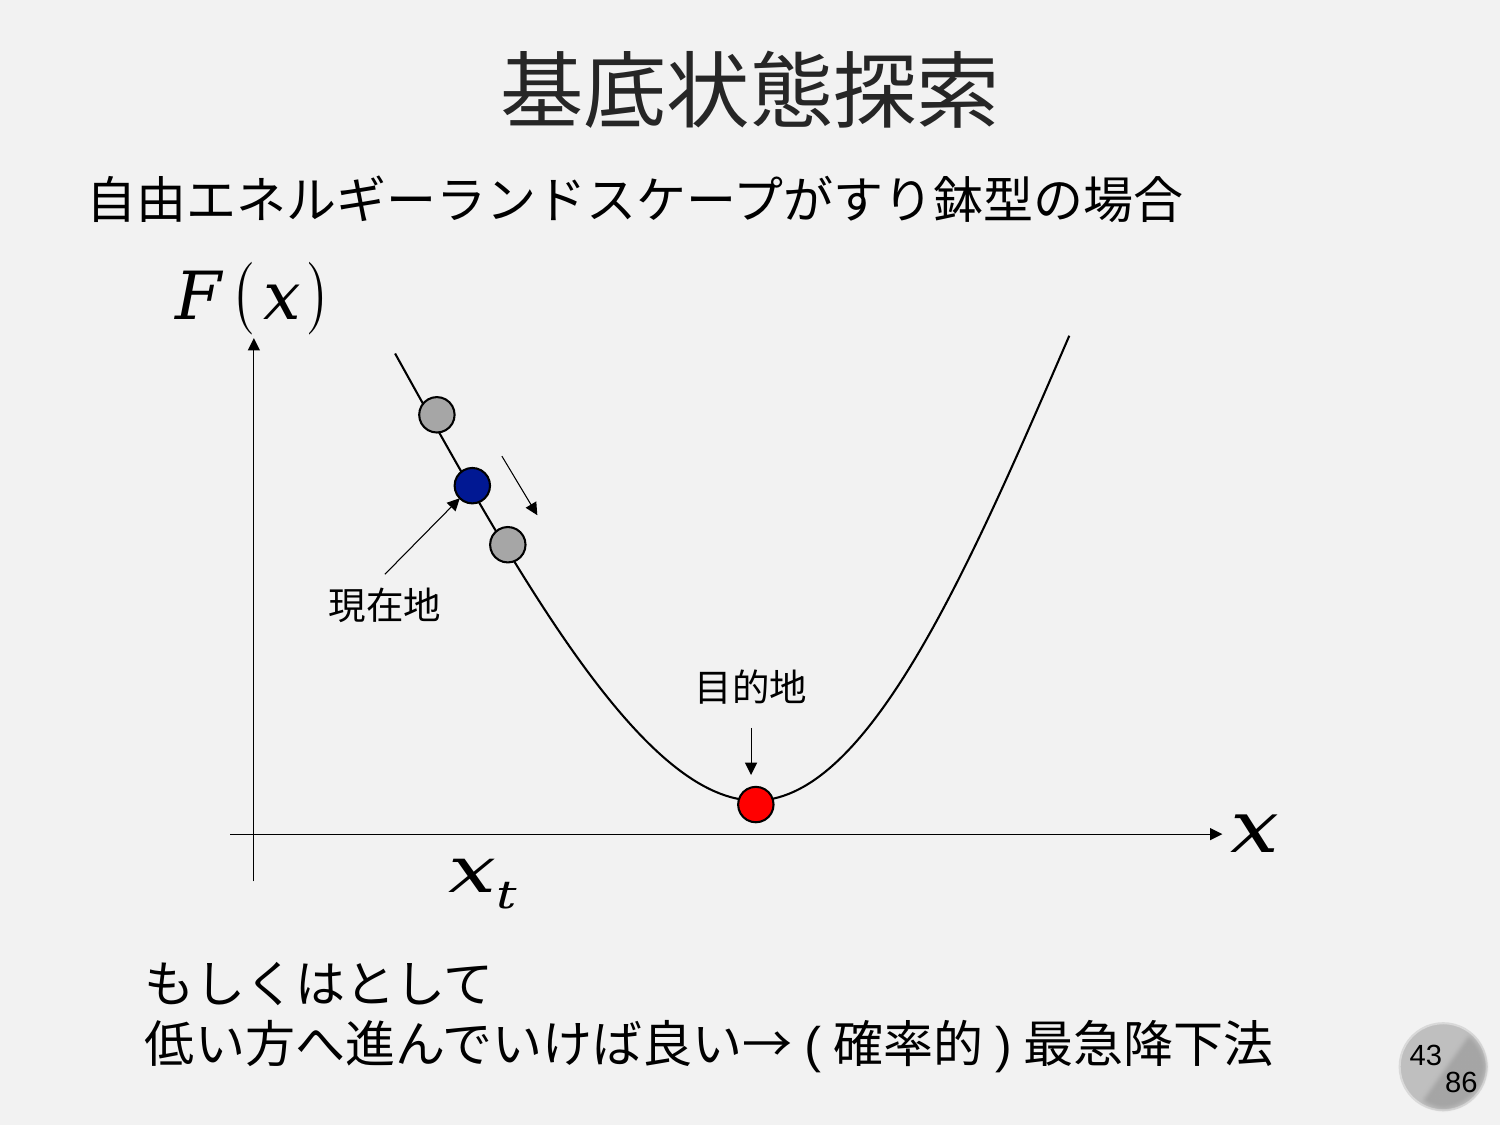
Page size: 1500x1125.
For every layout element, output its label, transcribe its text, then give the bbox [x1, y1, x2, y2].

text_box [501, 456, 538, 516]
text_box [737, 785, 775, 824]
list 基底状態探索 [0, 31, 1500, 155]
text_box 自由エネルギーランドスケープがすり鉢型の場合 [71, 160, 1199, 236]
text_box [453, 466, 492, 505]
text_box [489, 525, 527, 564]
text_box 目的地 [679, 656, 823, 717]
text_box [418, 396, 456, 434]
text_box 現在地 [313, 574, 456, 634]
text_box [394, 335, 1071, 800]
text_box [384, 503, 455, 575]
